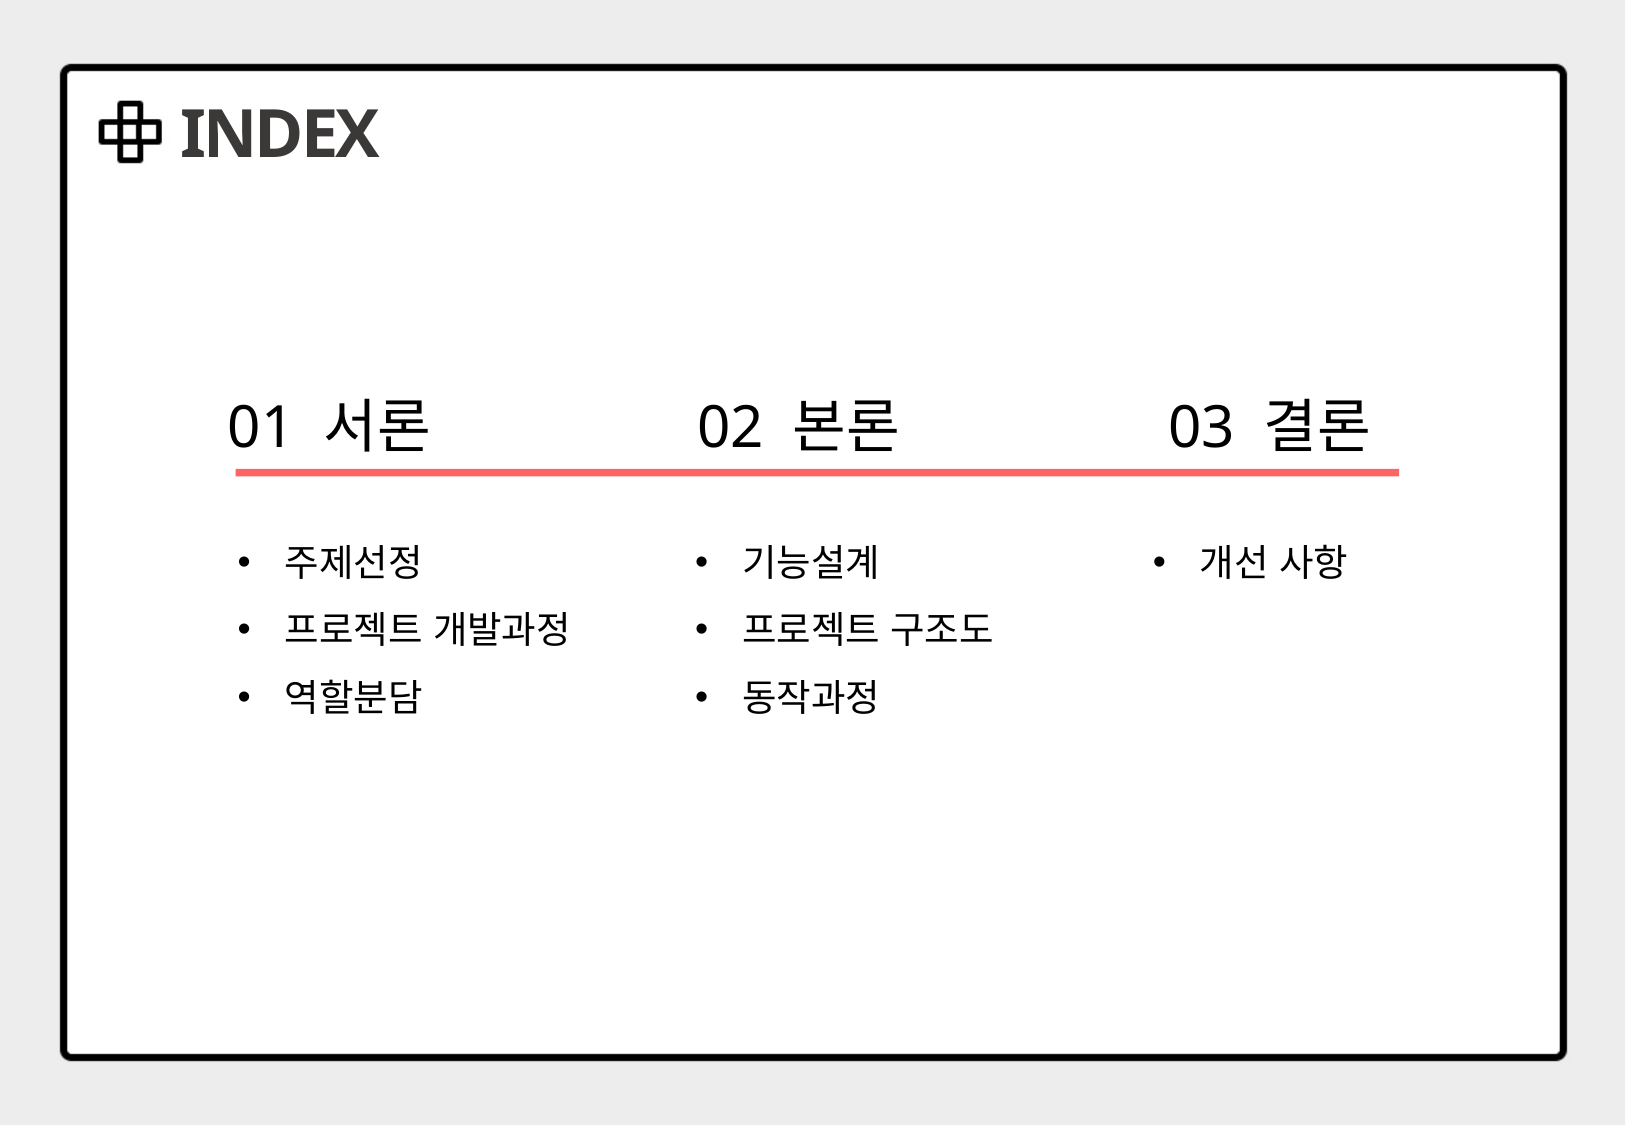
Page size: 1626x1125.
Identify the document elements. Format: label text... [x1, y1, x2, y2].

text_box 03 결론 [1138, 381, 1430, 467]
text_box 02 본론 [667, 381, 959, 467]
text_box 주제선정 프로젝트 개발과정 역할분담 [222, 508, 604, 727]
picture [0, 0, 1626, 1125]
text_box 개선 사항 [1138, 508, 1519, 592]
text_box [235, 468, 1400, 477]
text_box 기능설계 프로젝트 구조도 동작과정 [680, 508, 1061, 727]
text_box INDEX [157, 83, 404, 178]
text_box 01 서론 [197, 381, 490, 467]
